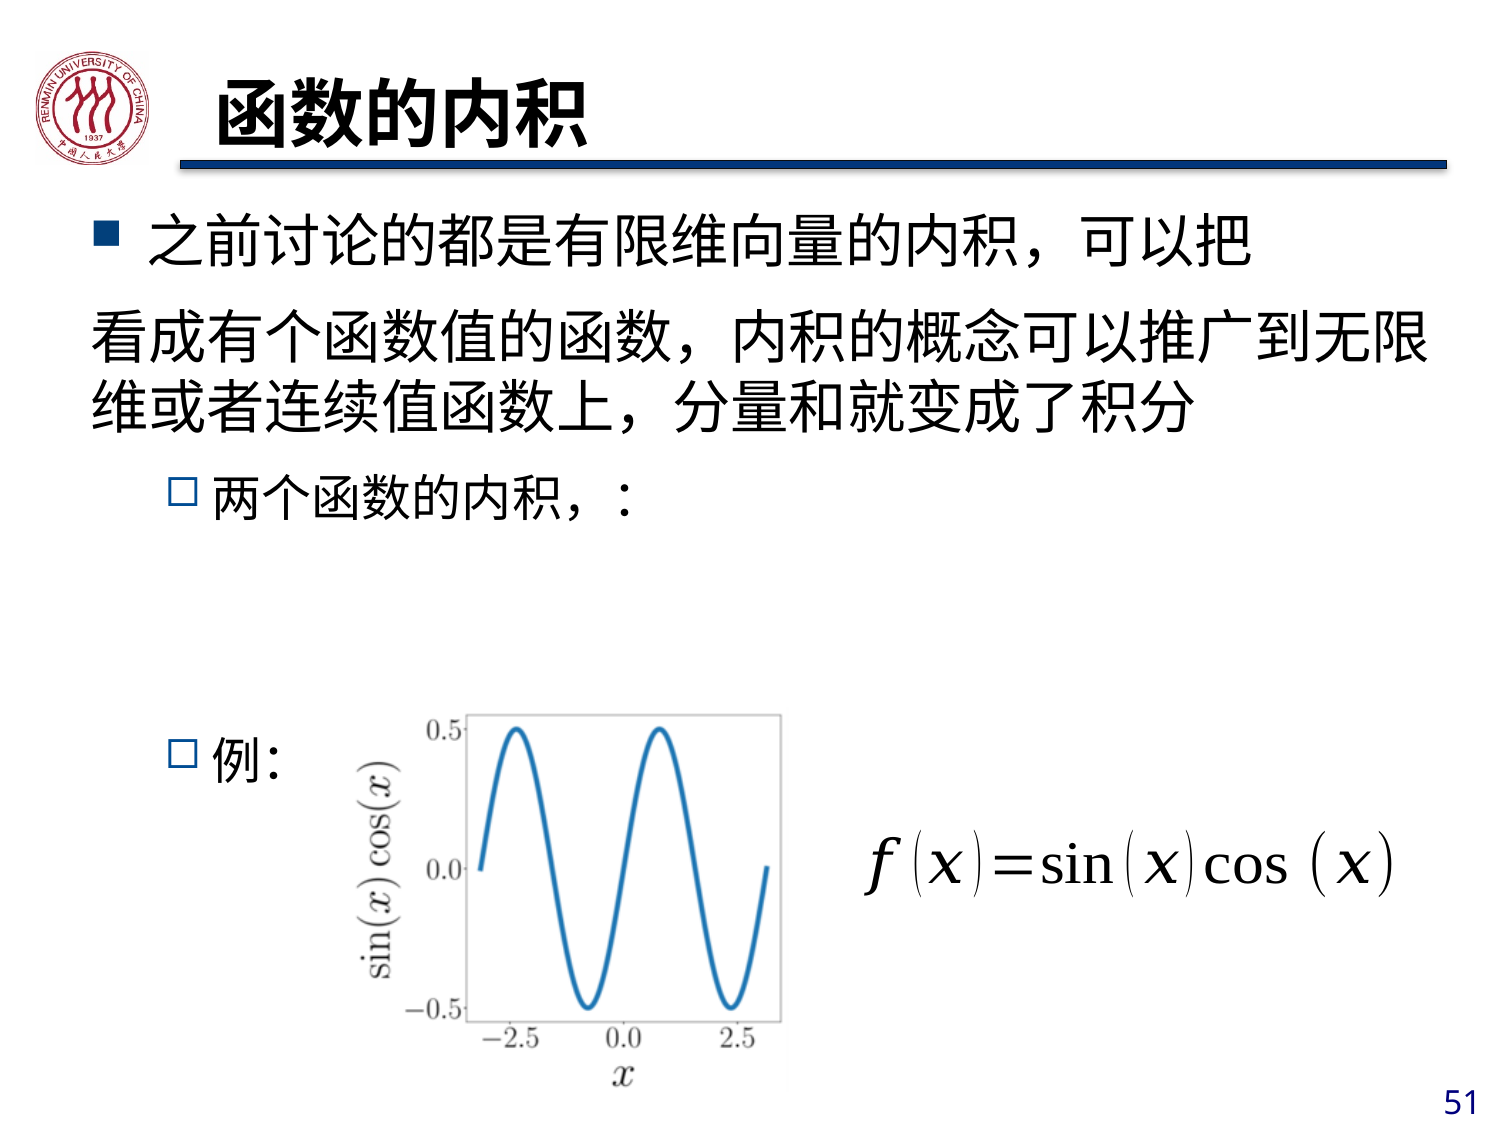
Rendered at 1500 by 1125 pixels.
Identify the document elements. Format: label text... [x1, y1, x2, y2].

picture [343, 703, 801, 1092]
picture [35, 51, 149, 165]
title 函数的内积 [198, 18, 1407, 205]
